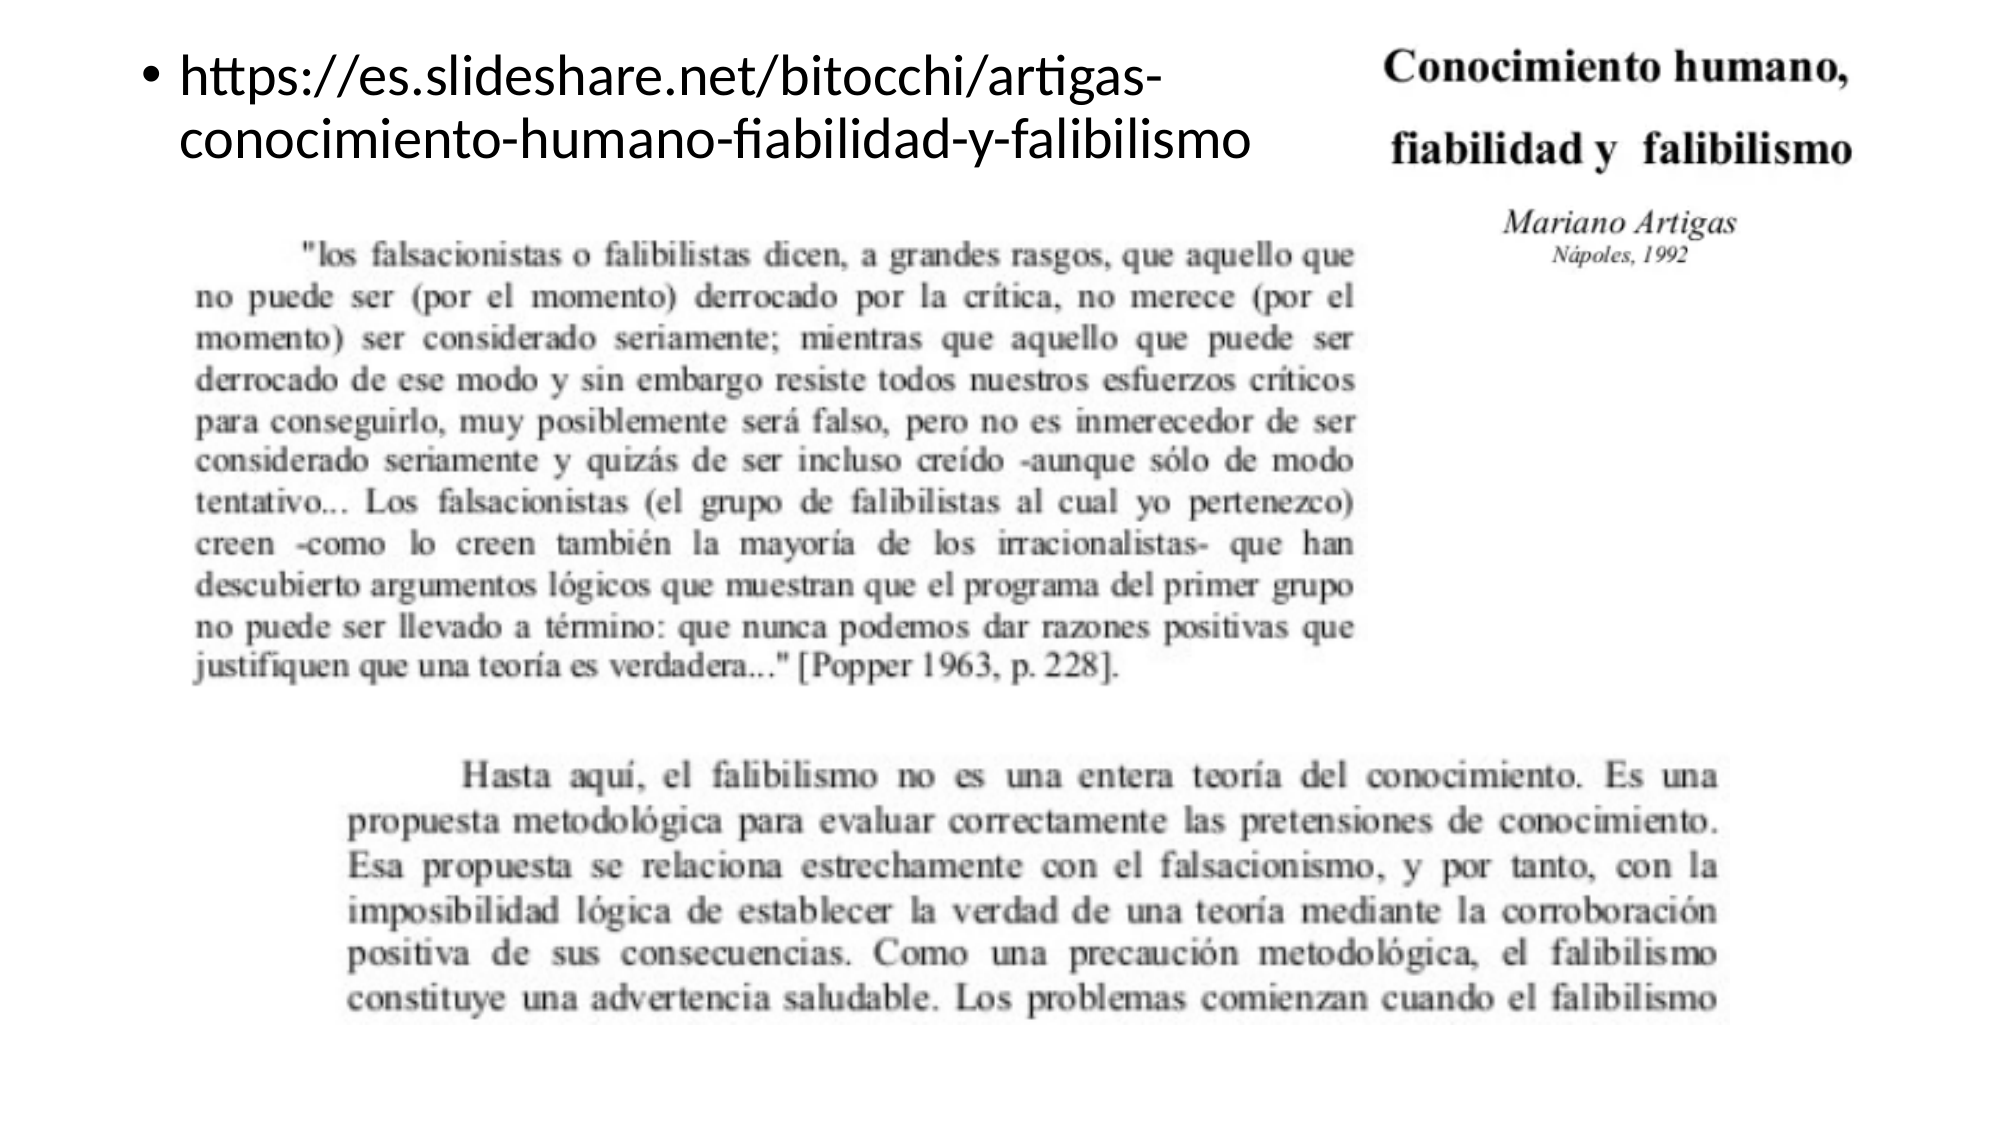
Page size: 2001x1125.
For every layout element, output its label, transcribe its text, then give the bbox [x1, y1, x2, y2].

picture [143, 0, 1880, 723]
picture [322, 744, 1730, 1026]
list https://es.slideshare.net/bitocchi/artigas-conocimiento-humano-fiabilidad-y-falibilismo [126, 38, 1280, 206]
